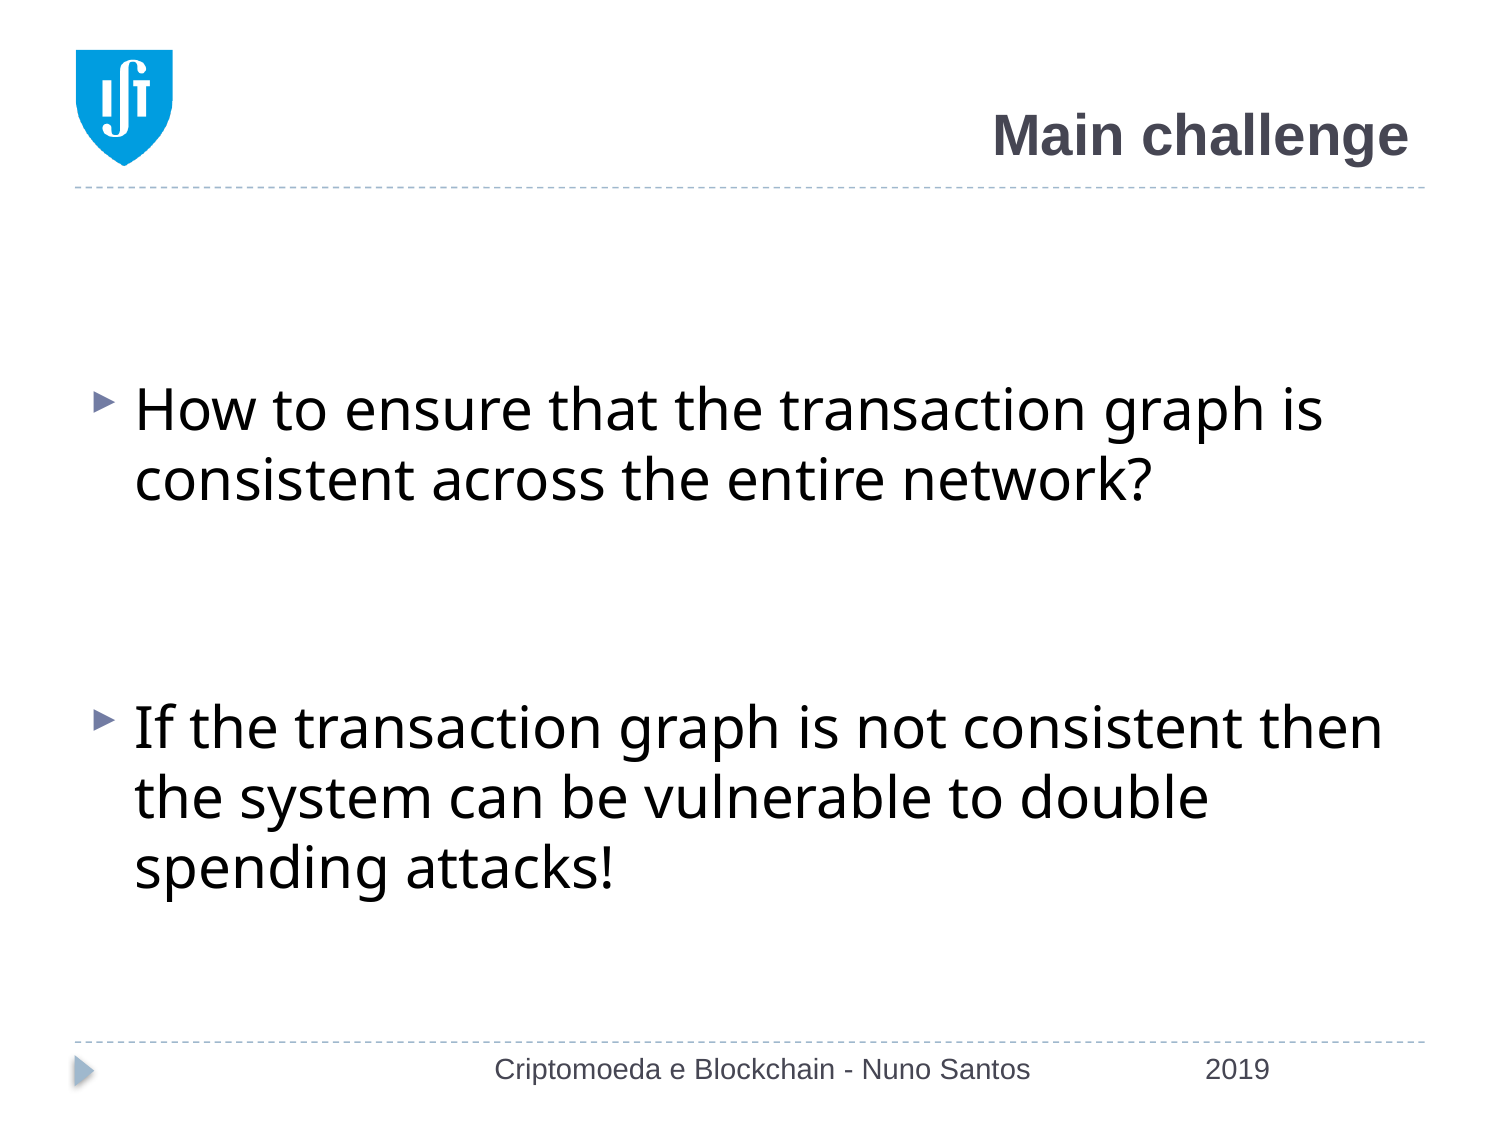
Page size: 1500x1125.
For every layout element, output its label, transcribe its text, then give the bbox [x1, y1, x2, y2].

picture [68, 42, 180, 175]
list How to ensure that the transaction graph is consistent across the entire network? If the transaction graph is not consistent then the system can be vulnerable to double spending attacks! [75, 200, 1425, 1010]
title Main challenge [200, 24, 1425, 175]
slide_number 2019 [1051, 1042, 1426, 1103]
footer Criptomoeda e Blockchain - Nuno Santos [475, 1042, 1051, 1103]
